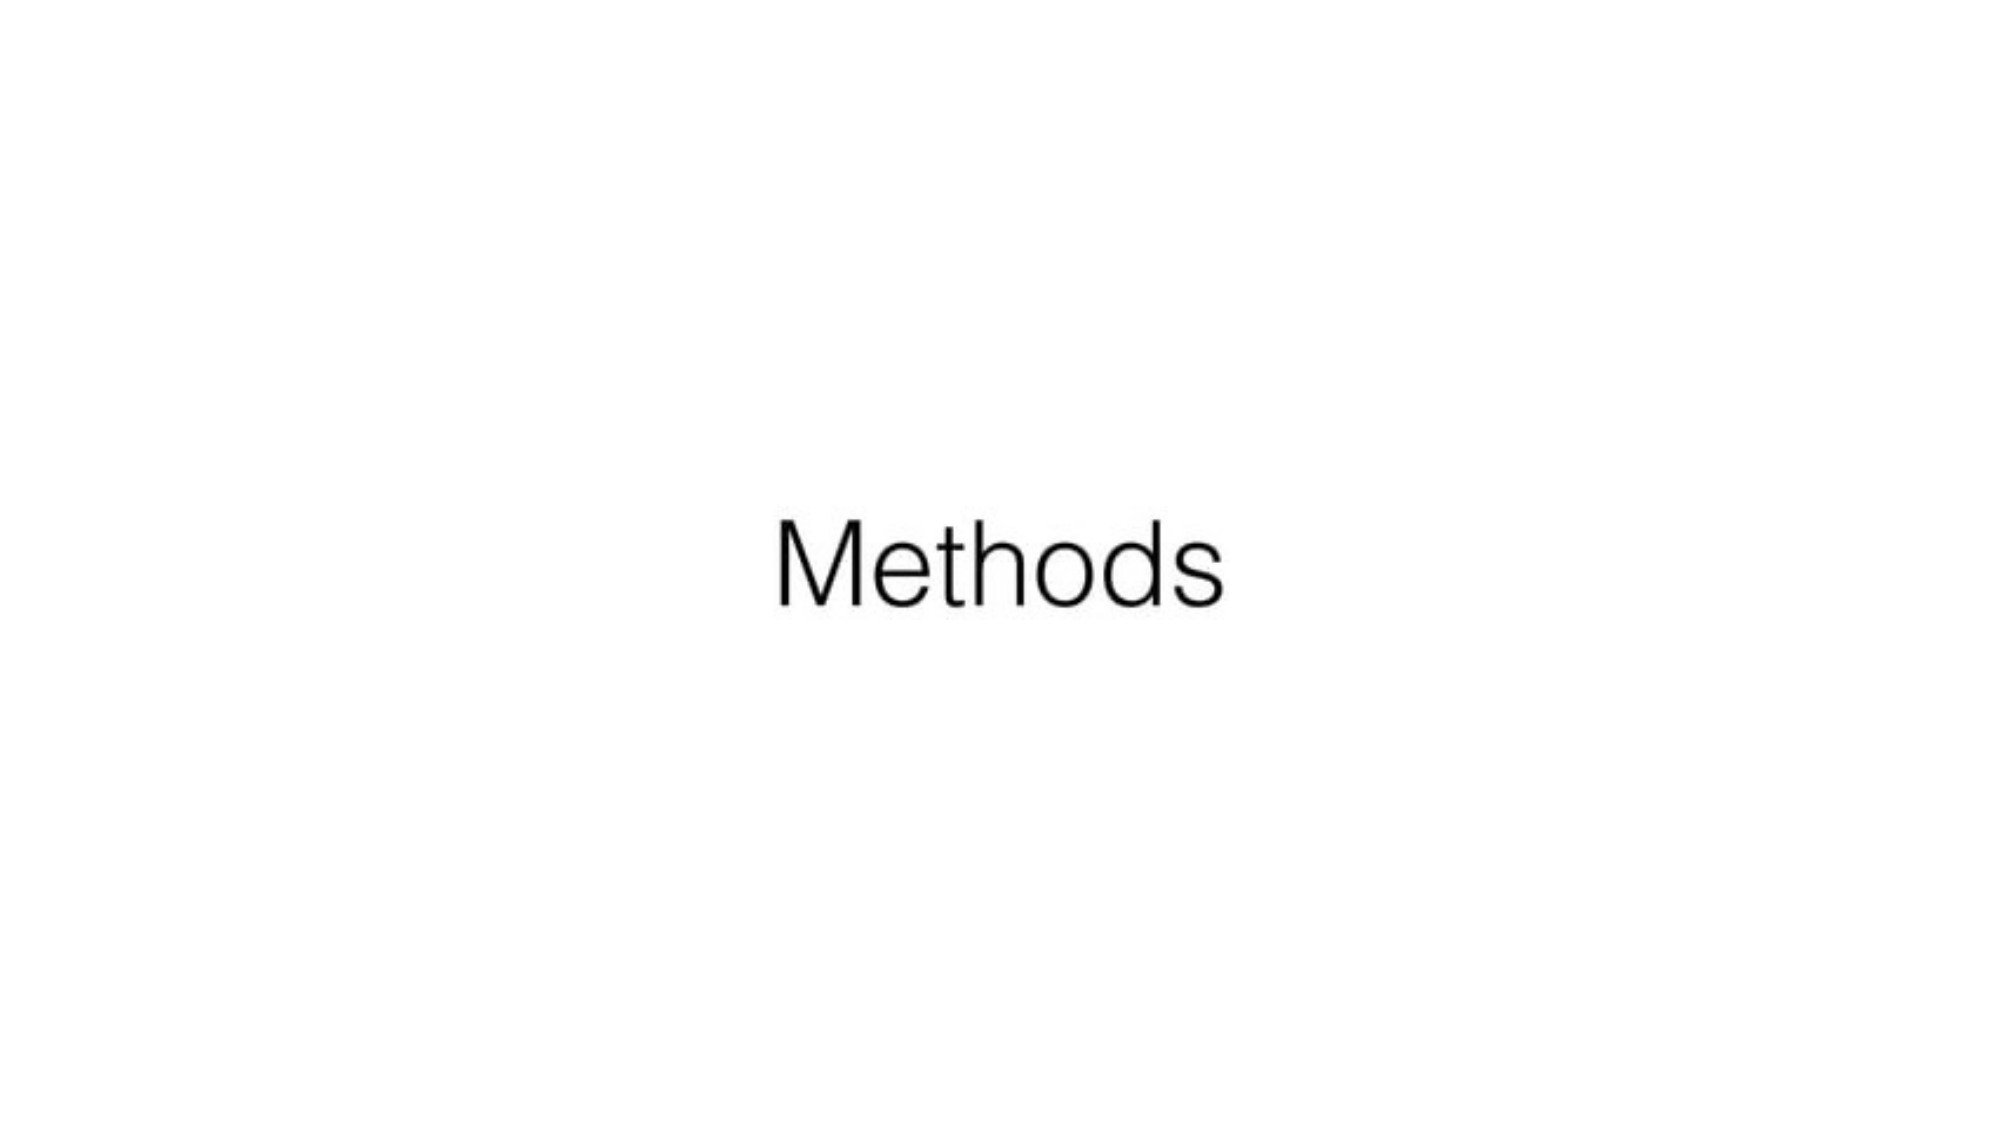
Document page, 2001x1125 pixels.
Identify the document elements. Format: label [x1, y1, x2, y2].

picture [773, 506, 1229, 620]
